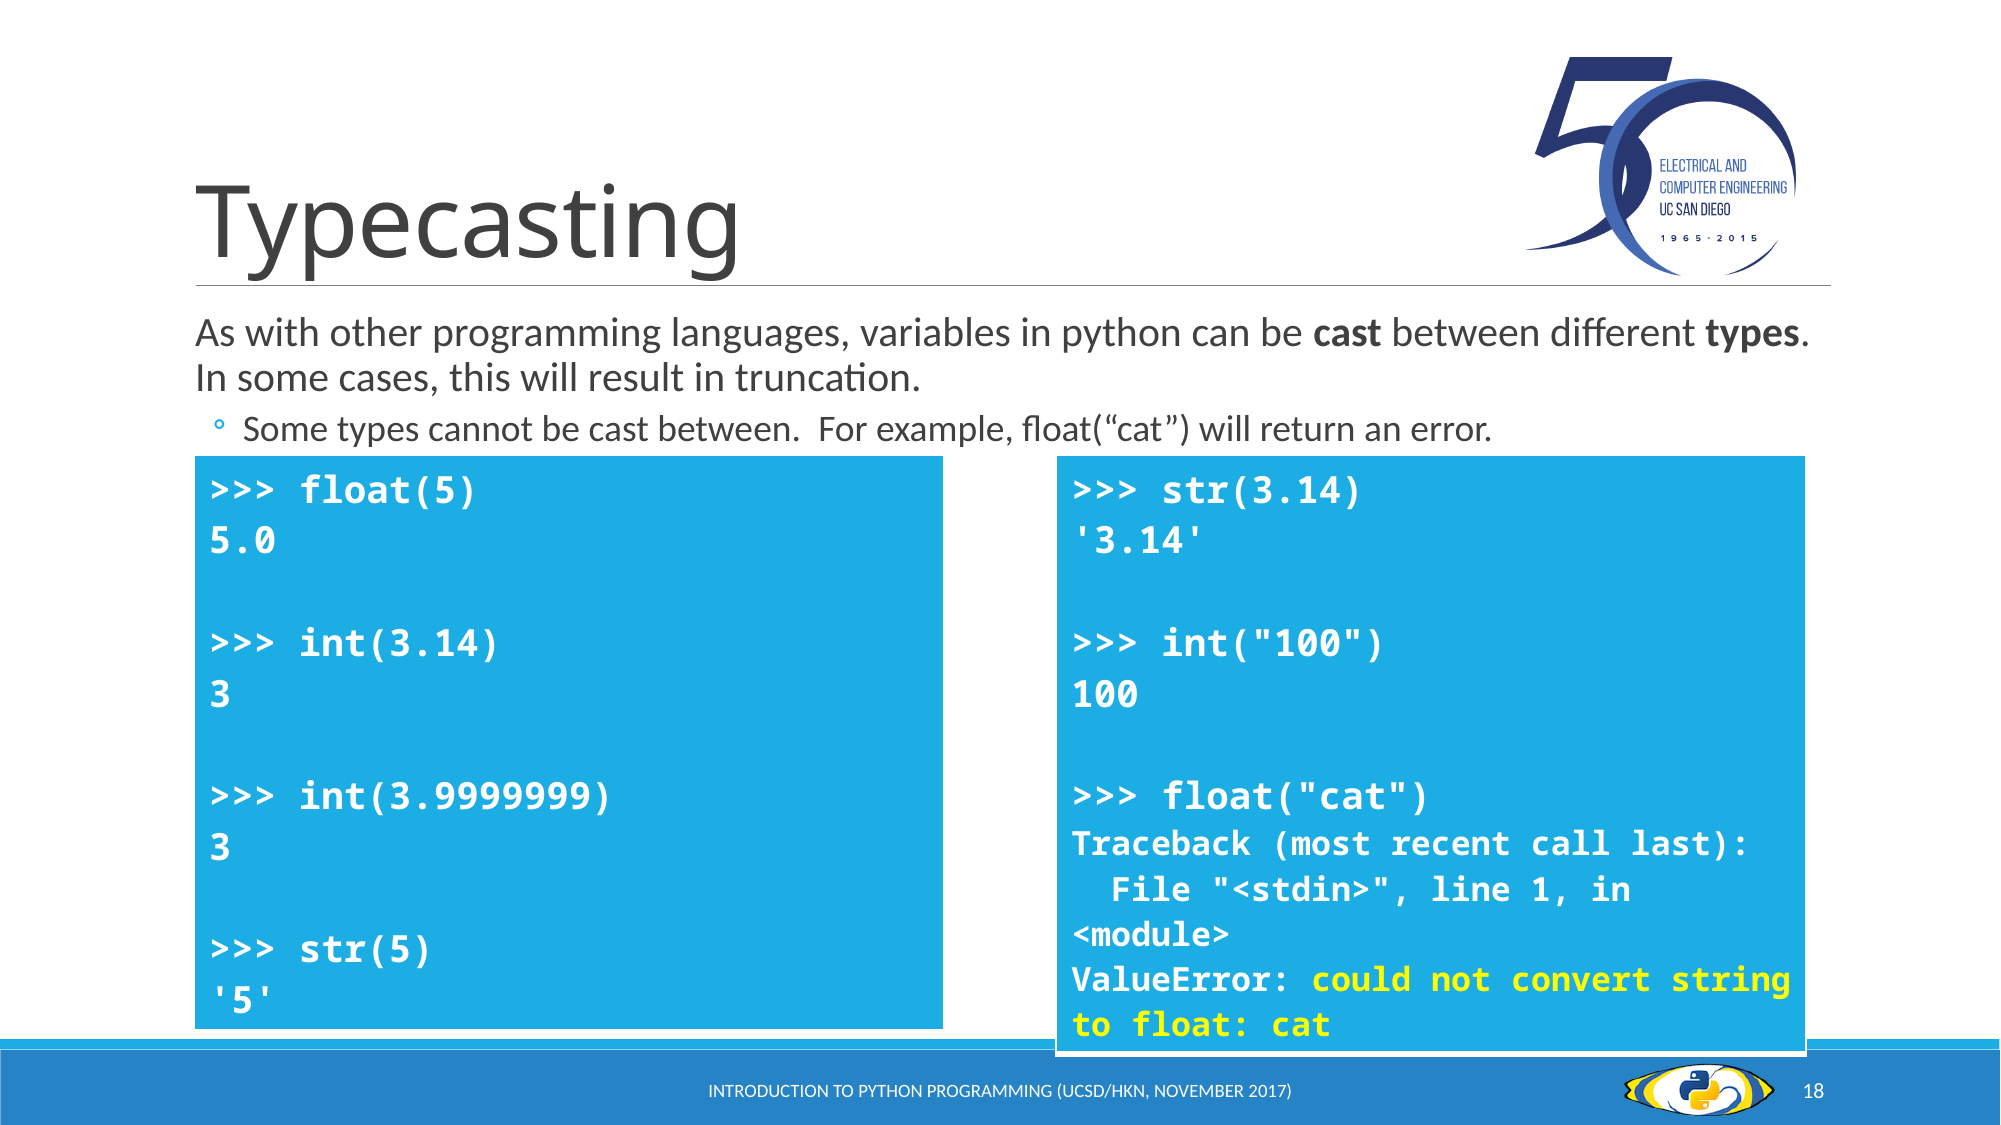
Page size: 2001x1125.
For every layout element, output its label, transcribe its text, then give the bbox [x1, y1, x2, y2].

table_header >>> str(3.14) '3.14' >>> int("100") 100 >>> float("cat") Traceback (most recent call last): File "<stdin>", line 1, in <module> ValueError: could not convert string to float: cat [1057, 456, 1805, 1051]
footer Introduction to Python Programming (UCSD/HKN, November 2017) [604, 1059, 1396, 1120]
table_header >>> float(5) 5.0 >>> int(3.14) 3 >>> int(3.9999999) 3 >>> str(5) '5' [195, 456, 943, 1029]
slide_number 18 [1624, 1059, 1840, 1120]
list As with other programming languages, variables in python can be cast between different types. In some cases, this will result in truncation. Some types cannot be cast between. For example, float(“cat”) will return an error. [180, 302, 1830, 963]
title Typecasting [180, 47, 1830, 285]
